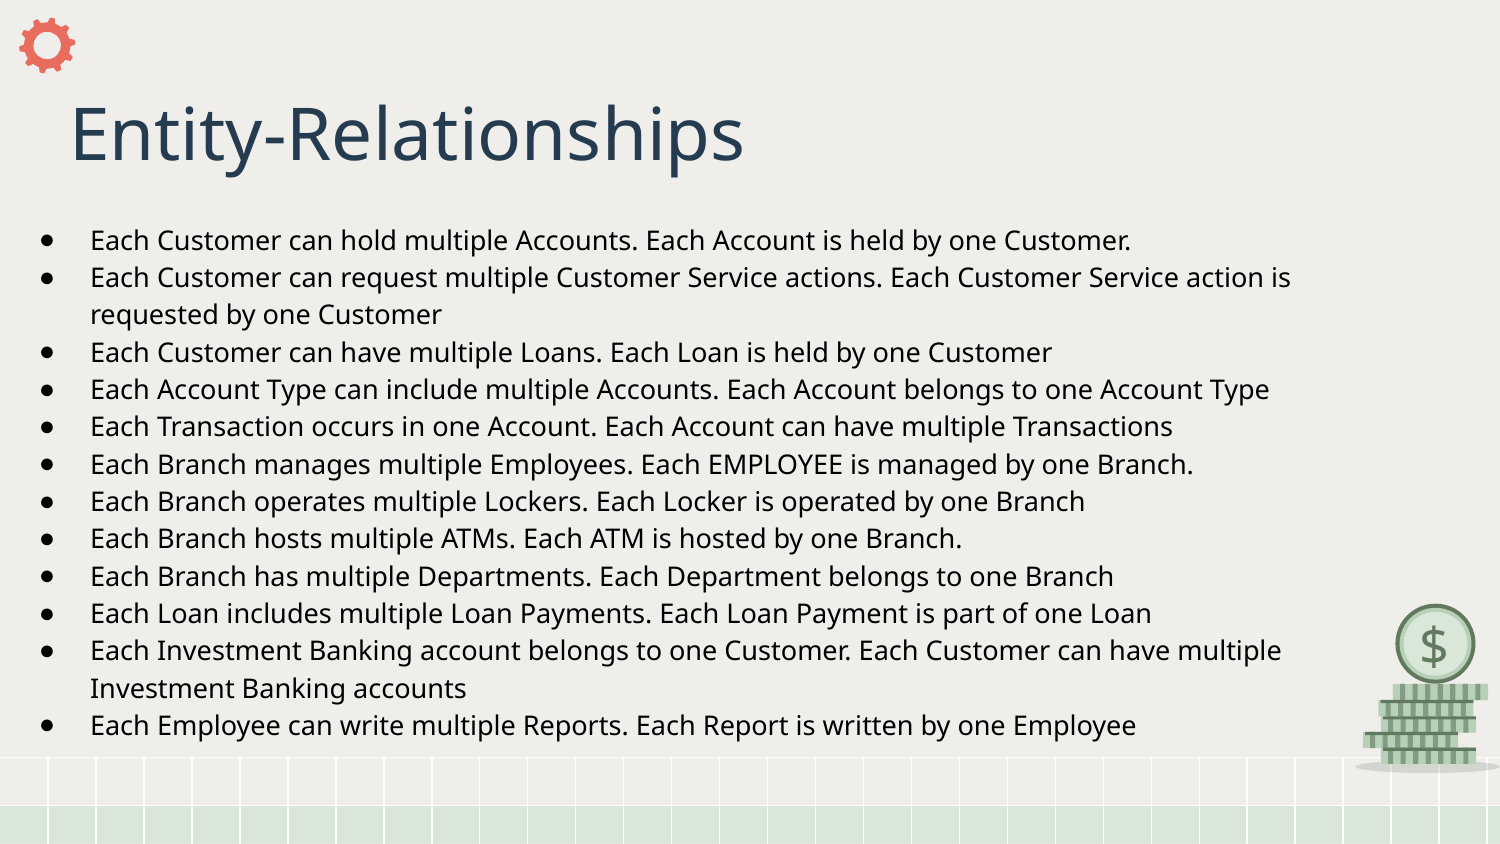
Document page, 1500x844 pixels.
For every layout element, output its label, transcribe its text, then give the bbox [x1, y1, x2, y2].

text_box Each Customer can hold multiple Accounts. Each Account is held by one Customer. Each Customer can request multiple Customer Service actions. Each Customer Service action is requested by one Customer Each Customer can have multiple Loans. Each Loan is held by one Customer Each Account Type can include multiple Accounts. Each Account belongs to one Account Type Each Transaction occurs in one Account. Each Account can have multiple Transactions Each Branch manages multiple Employees. Each EMPLOYEE is managed by one Branch. Each Branch operates multiple Lockers. Each Locker is operated by one Branch Each Branch hosts multiple ATMs. Each ATM is hosted by one Branch. Each Branch has multiple Departments. Each Department belongs to one Branch Each Loan includes multiple Loan Payments. Each Loan Payment is part of one Loan Each Investment Banking account belongs to one Customer. Each Customer can have multiple Investment Banking accounts Each Employee can write multiple Reports. Each Report is written by one Employee [0, 203, 1362, 756]
title Entity-Relationships [54, 72, 1383, 167]
